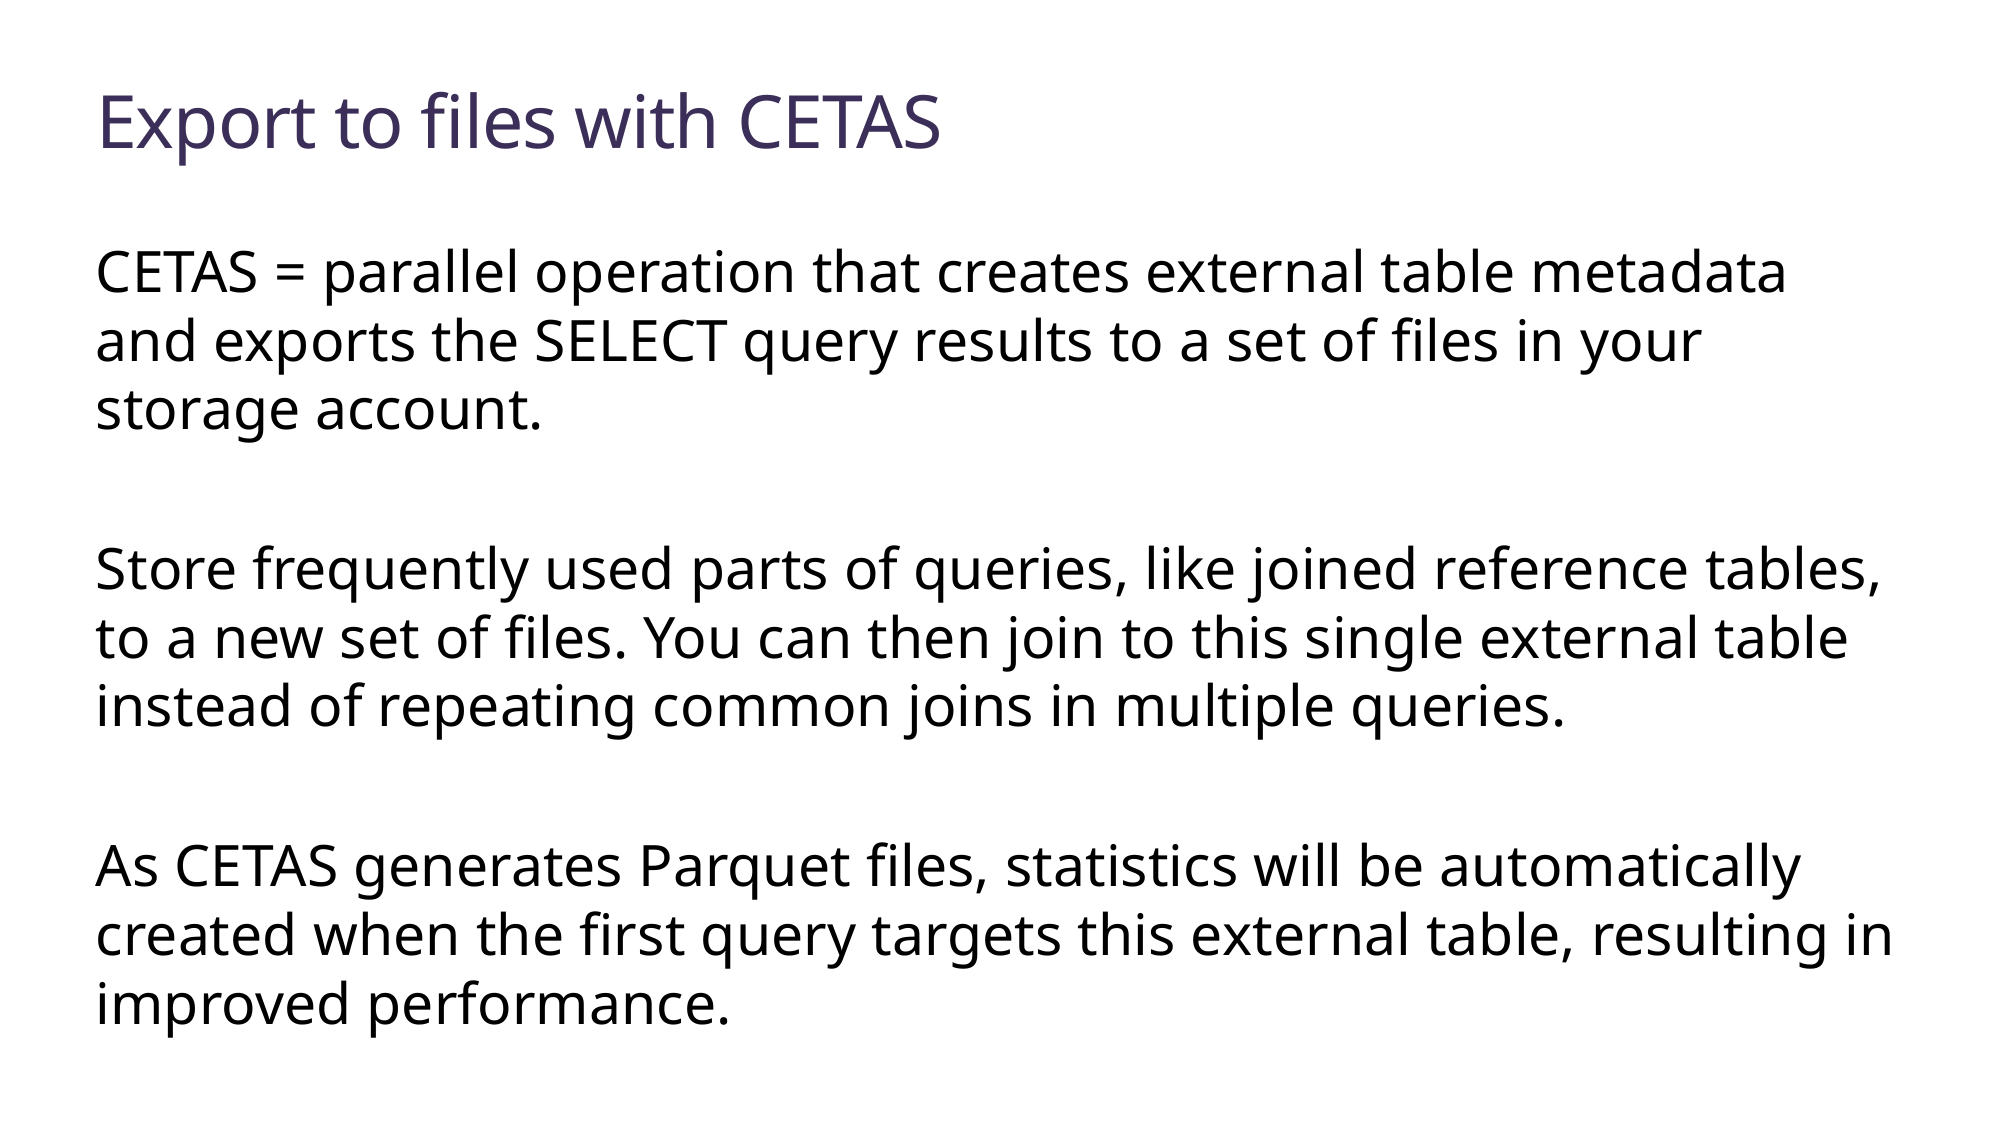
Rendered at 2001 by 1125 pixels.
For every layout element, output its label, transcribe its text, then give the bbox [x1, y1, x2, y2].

list CETAS = parallel operation that creates external table metadata and exports the SELECT query results to a set of files in your storage account. Store frequently used parts of queries, like joined reference tables, to a new set of files. You can then join to this single external table instead of repeating common joins in multiple queries. As CETAS generates Parquet files, statistics will be automatically created when the first query targets this external table, resulting in improved performance. [95, 235, 1904, 1054]
title Export to files with CETAS [96, 75, 1904, 166]
